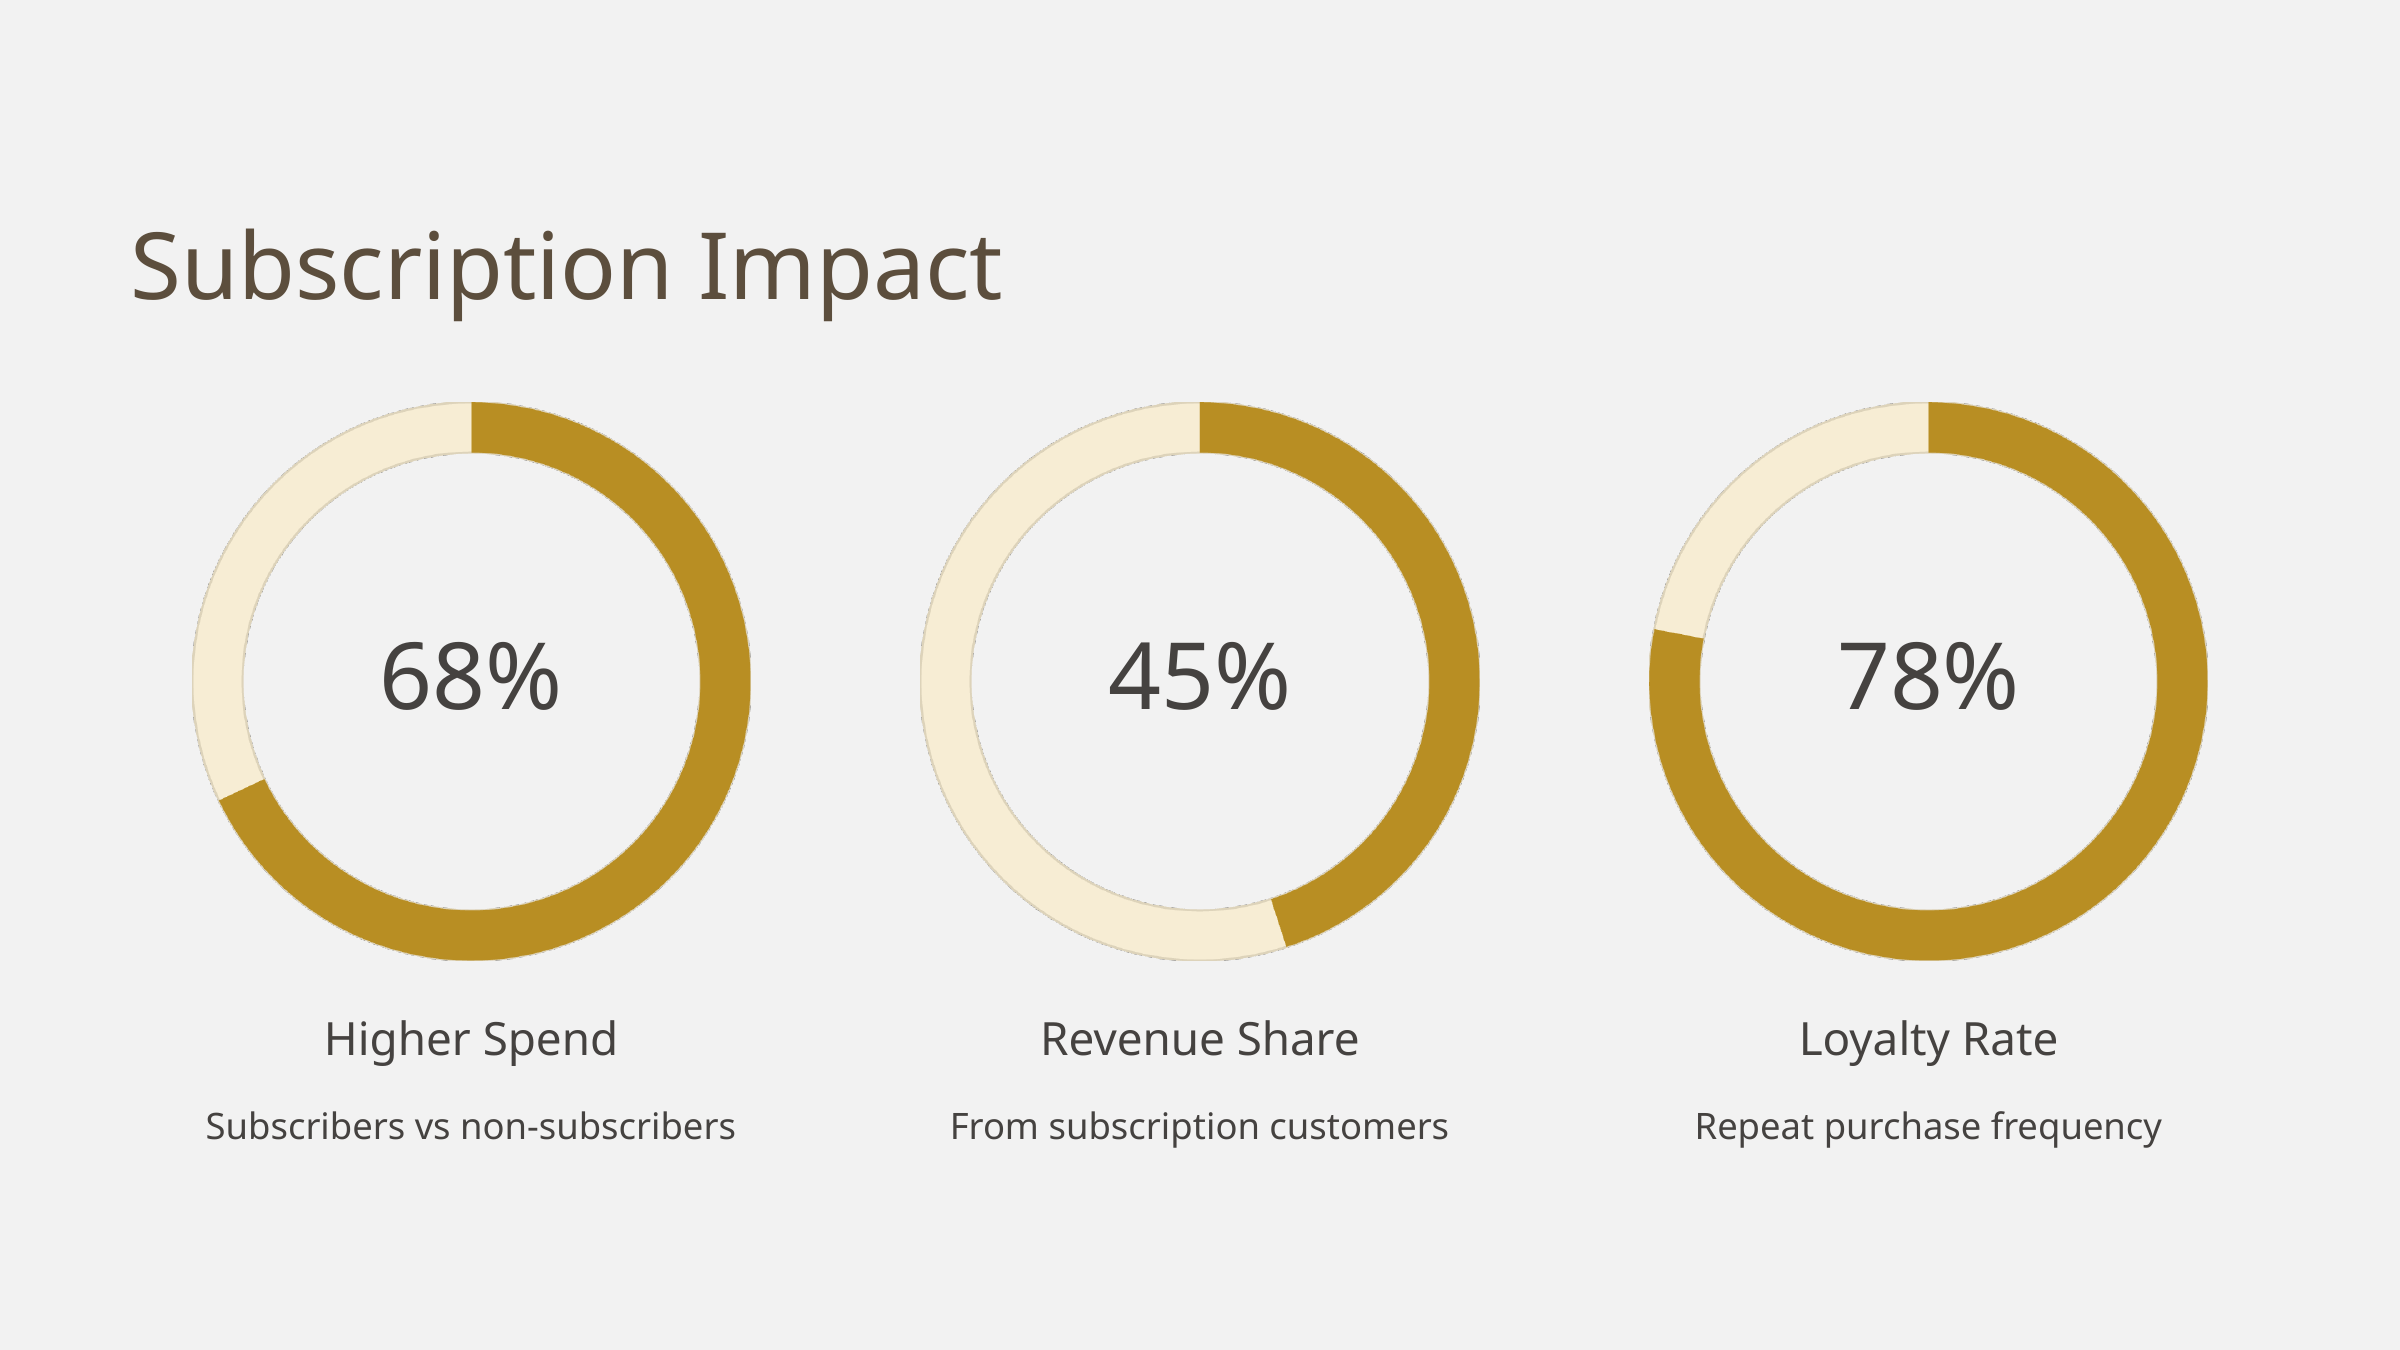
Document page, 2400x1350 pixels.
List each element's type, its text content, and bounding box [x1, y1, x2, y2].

picture [1649, 402, 2208, 961]
text_box Subscribers vs non-subscribers [130, 1087, 813, 1148]
text_box From subscription customers [858, 1087, 1541, 1148]
picture [192, 402, 751, 961]
text_box Higher Spend [238, 1007, 704, 1066]
text_box Repeat purchase frequency [1587, 1087, 2270, 1148]
text_box Revenue Share [967, 1007, 1433, 1066]
text_box Subscription Impact [130, 202, 1102, 319]
text_box Loyalty Rate [1696, 1007, 2162, 1066]
picture [920, 402, 1480, 961]
